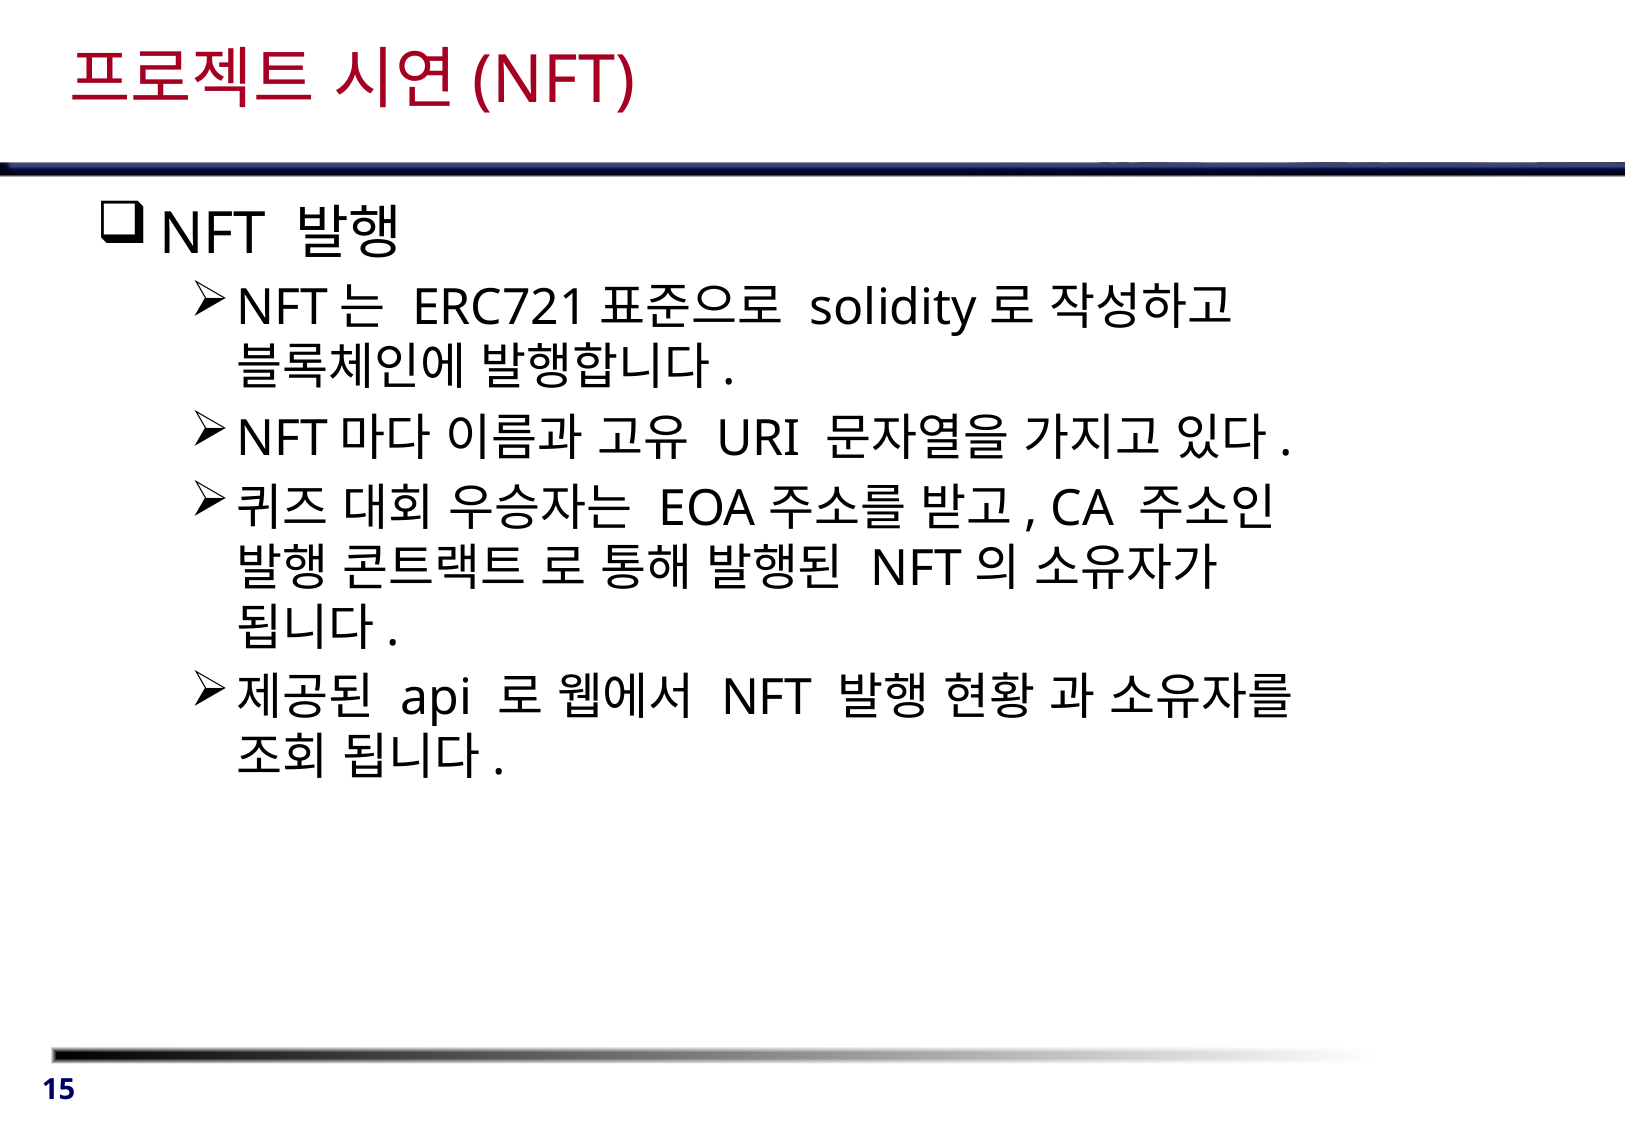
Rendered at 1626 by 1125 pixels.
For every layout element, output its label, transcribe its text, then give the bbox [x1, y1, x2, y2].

picture [50, 1046, 1380, 1064]
title 프로젝트 시연(NFT) [53, 24, 1593, 138]
list NFT 발행 NFT는 ERC721표준으로 solidity로 작성하고 블록체인에 발행합니다. NFT마다 이름과 고유 URI 문자열을 가지고 있다. 퀴즈 대회 우승자는 EOA주소를 받고, CA 주소인 발행 콘트랙트 로 통해 발행된 NFT의 소유자가 됩니다. 제공된 api 로 웹에서 NFT 발행 현황 과 소유자를 조회 됩니다. [80, 187, 1345, 1026]
picture [0, 162, 1625, 188]
